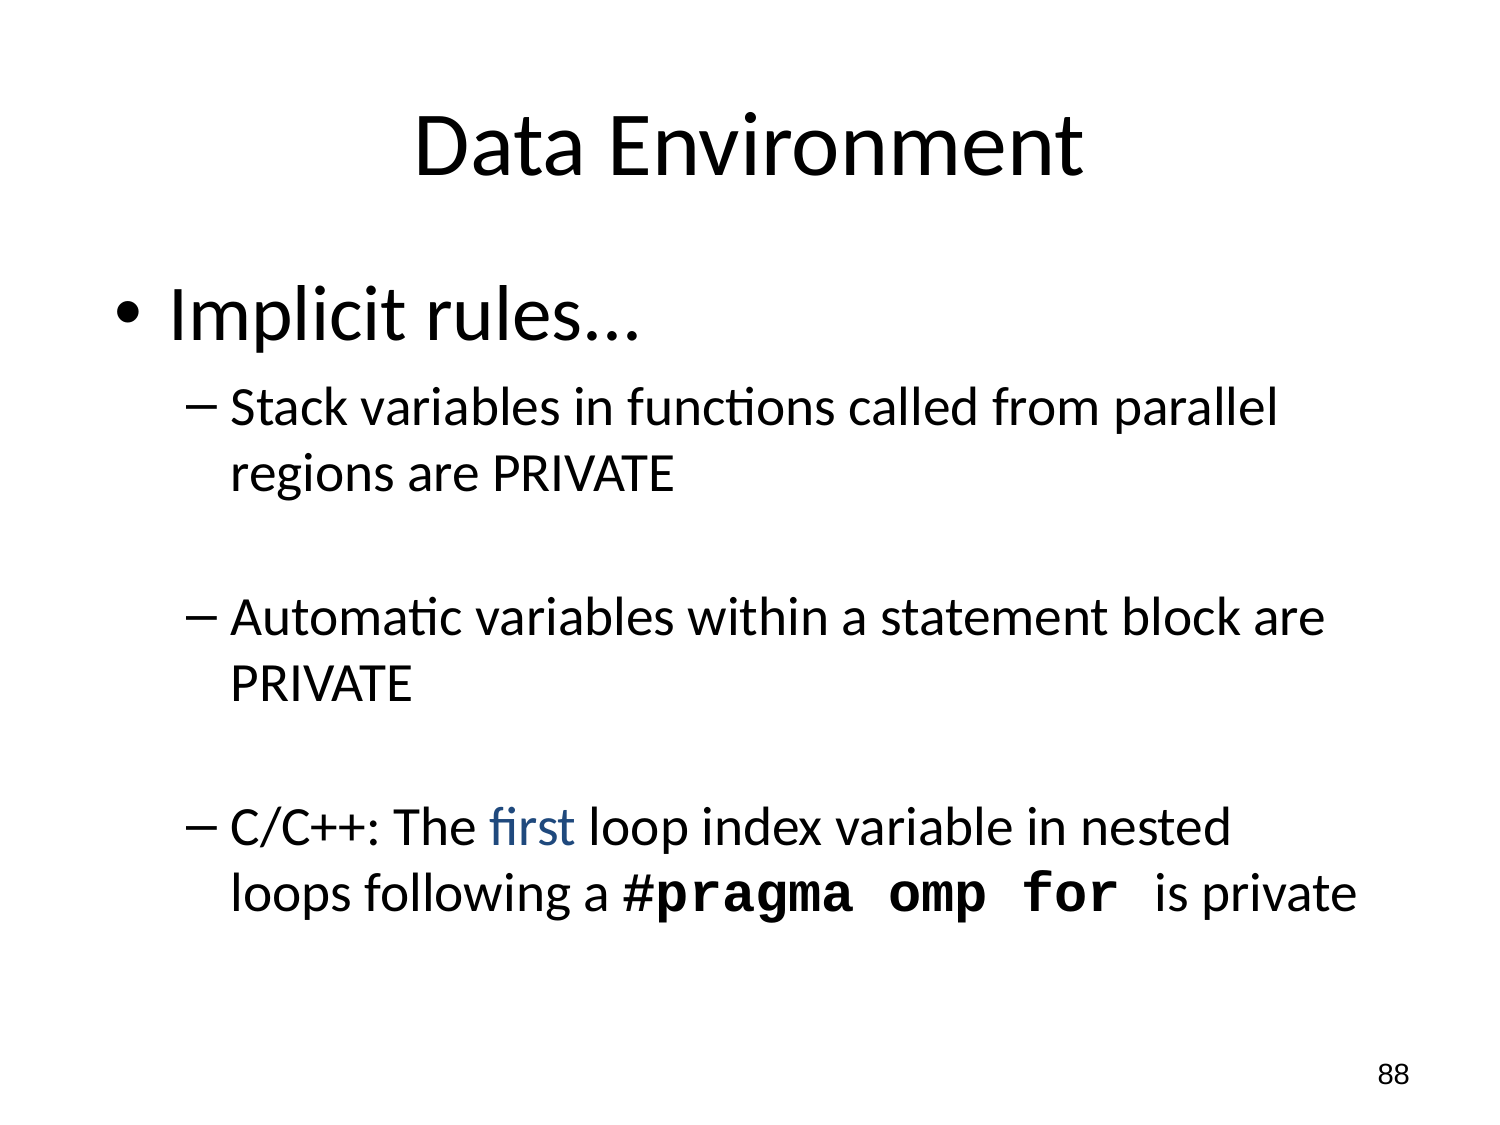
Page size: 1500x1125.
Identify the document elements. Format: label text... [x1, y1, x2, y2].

title Data Environment [75, 45, 1425, 233]
slide_number 88 [1074, 1042, 1425, 1103]
list Implicit rules... Stack variables in functions called from parallel regions are PRIVATE Automatic variables within a statement block are PRIVATE C/C++: The first loop index variable in nested loops following a #pragma omp for is private [99, 262, 1377, 984]
